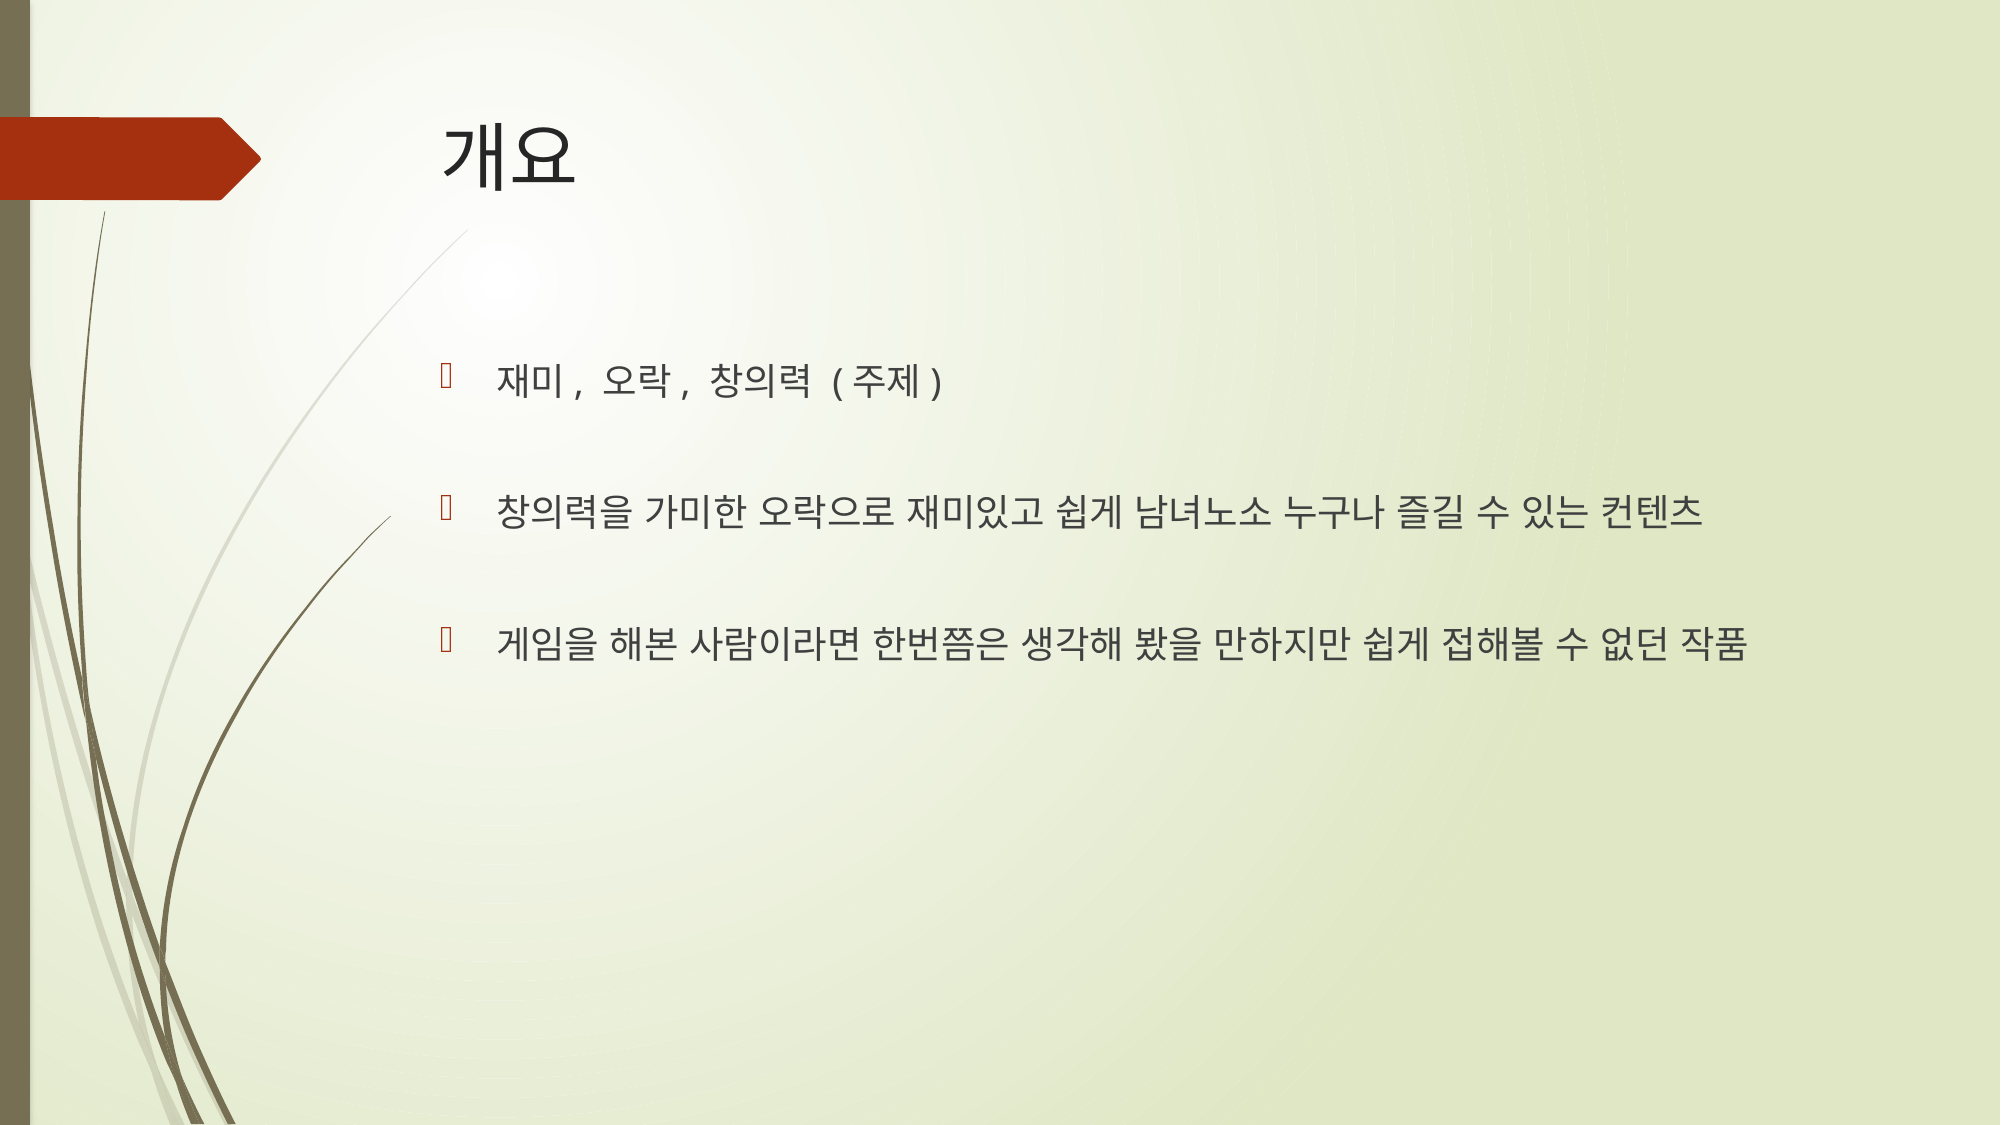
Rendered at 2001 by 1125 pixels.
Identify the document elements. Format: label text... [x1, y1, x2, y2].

title 개요 [425, 102, 1888, 313]
list 재미, 오락, 창의력 (주제) 창의력을 가미한 오락으로 재미있고 쉽게 남녀노소 누구나 즐길 수 있는 컨텐츠 게임을 해본 사람이라면 한번쯤은 생각해 봤을 만하지만 쉽게 접해볼 수 없던 작품 [424, 350, 1888, 970]
